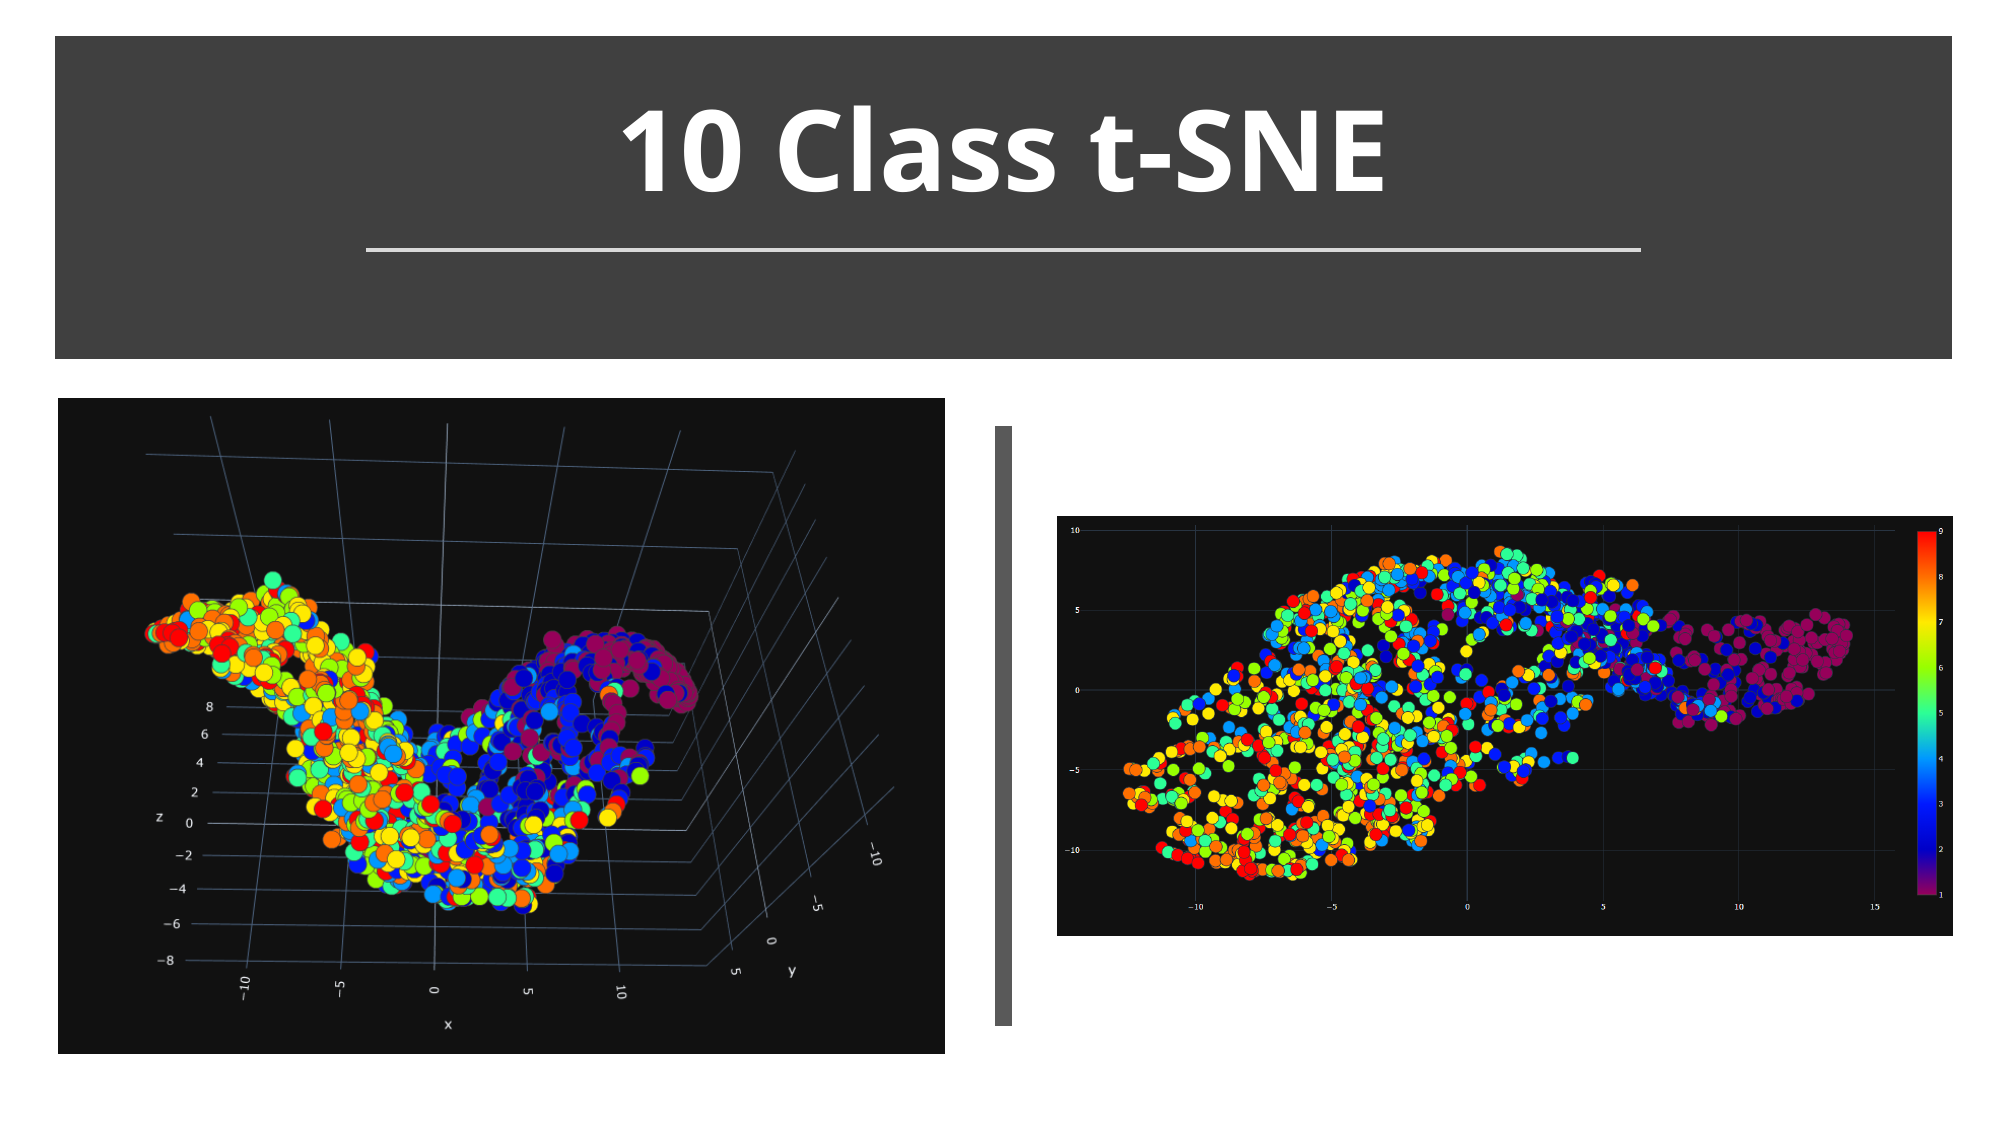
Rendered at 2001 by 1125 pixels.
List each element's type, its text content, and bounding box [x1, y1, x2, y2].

text_box [64, 45, 1942, 350]
picture [1057, 516, 1953, 936]
text_box 10 Class t-SNE [89, 71, 1917, 224]
picture [58, 398, 945, 1054]
